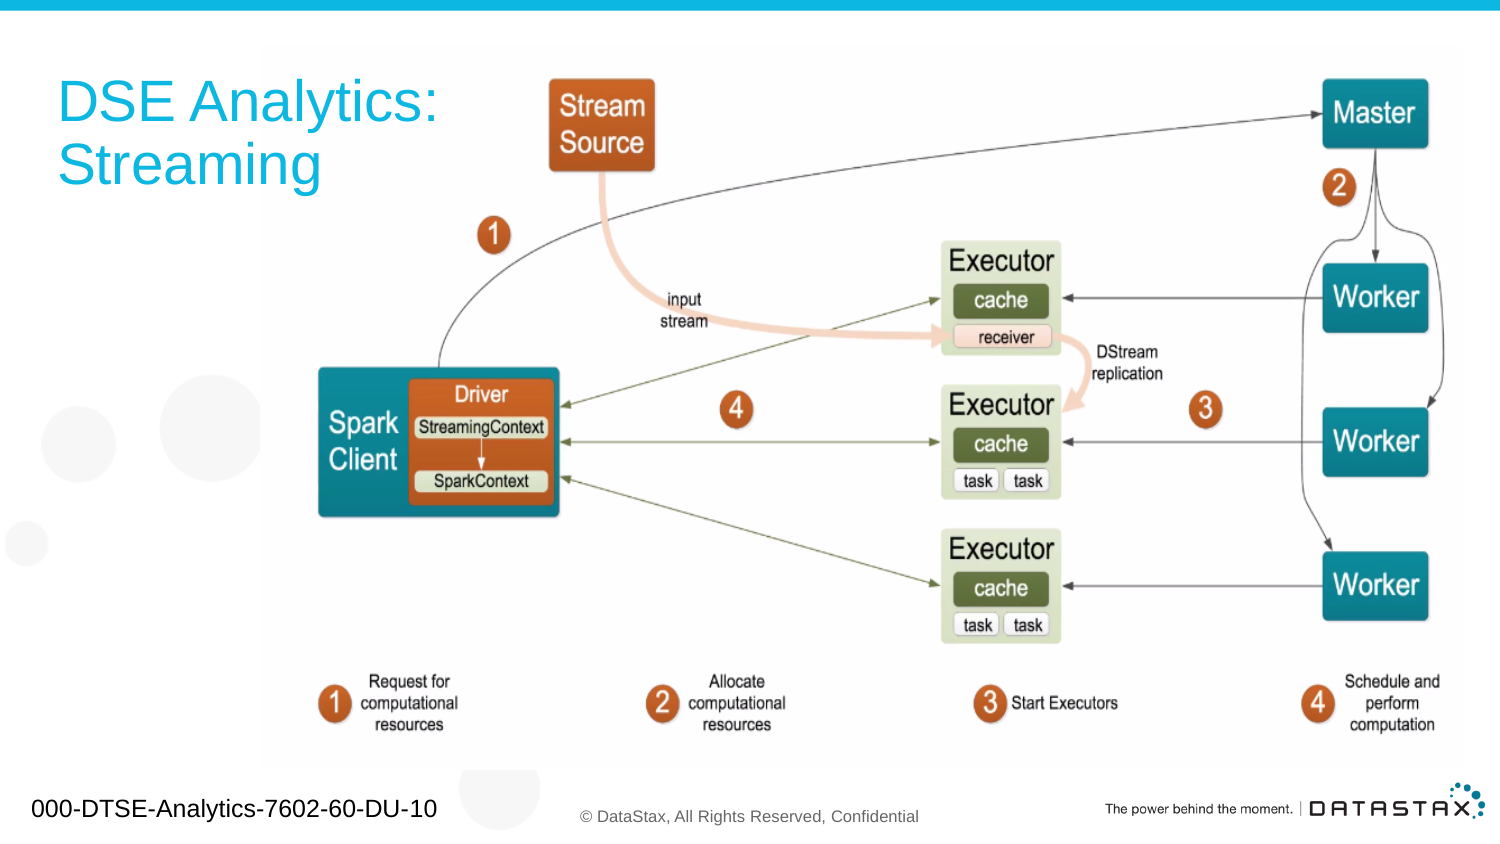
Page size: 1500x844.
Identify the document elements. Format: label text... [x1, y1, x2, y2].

slide_number 000-DTSE-Analytics-7602-60-DU-10 [16, 785, 720, 831]
picture [260, 44, 1500, 834]
title DSE Analytics: Streaming [57, 122, 255, 213]
